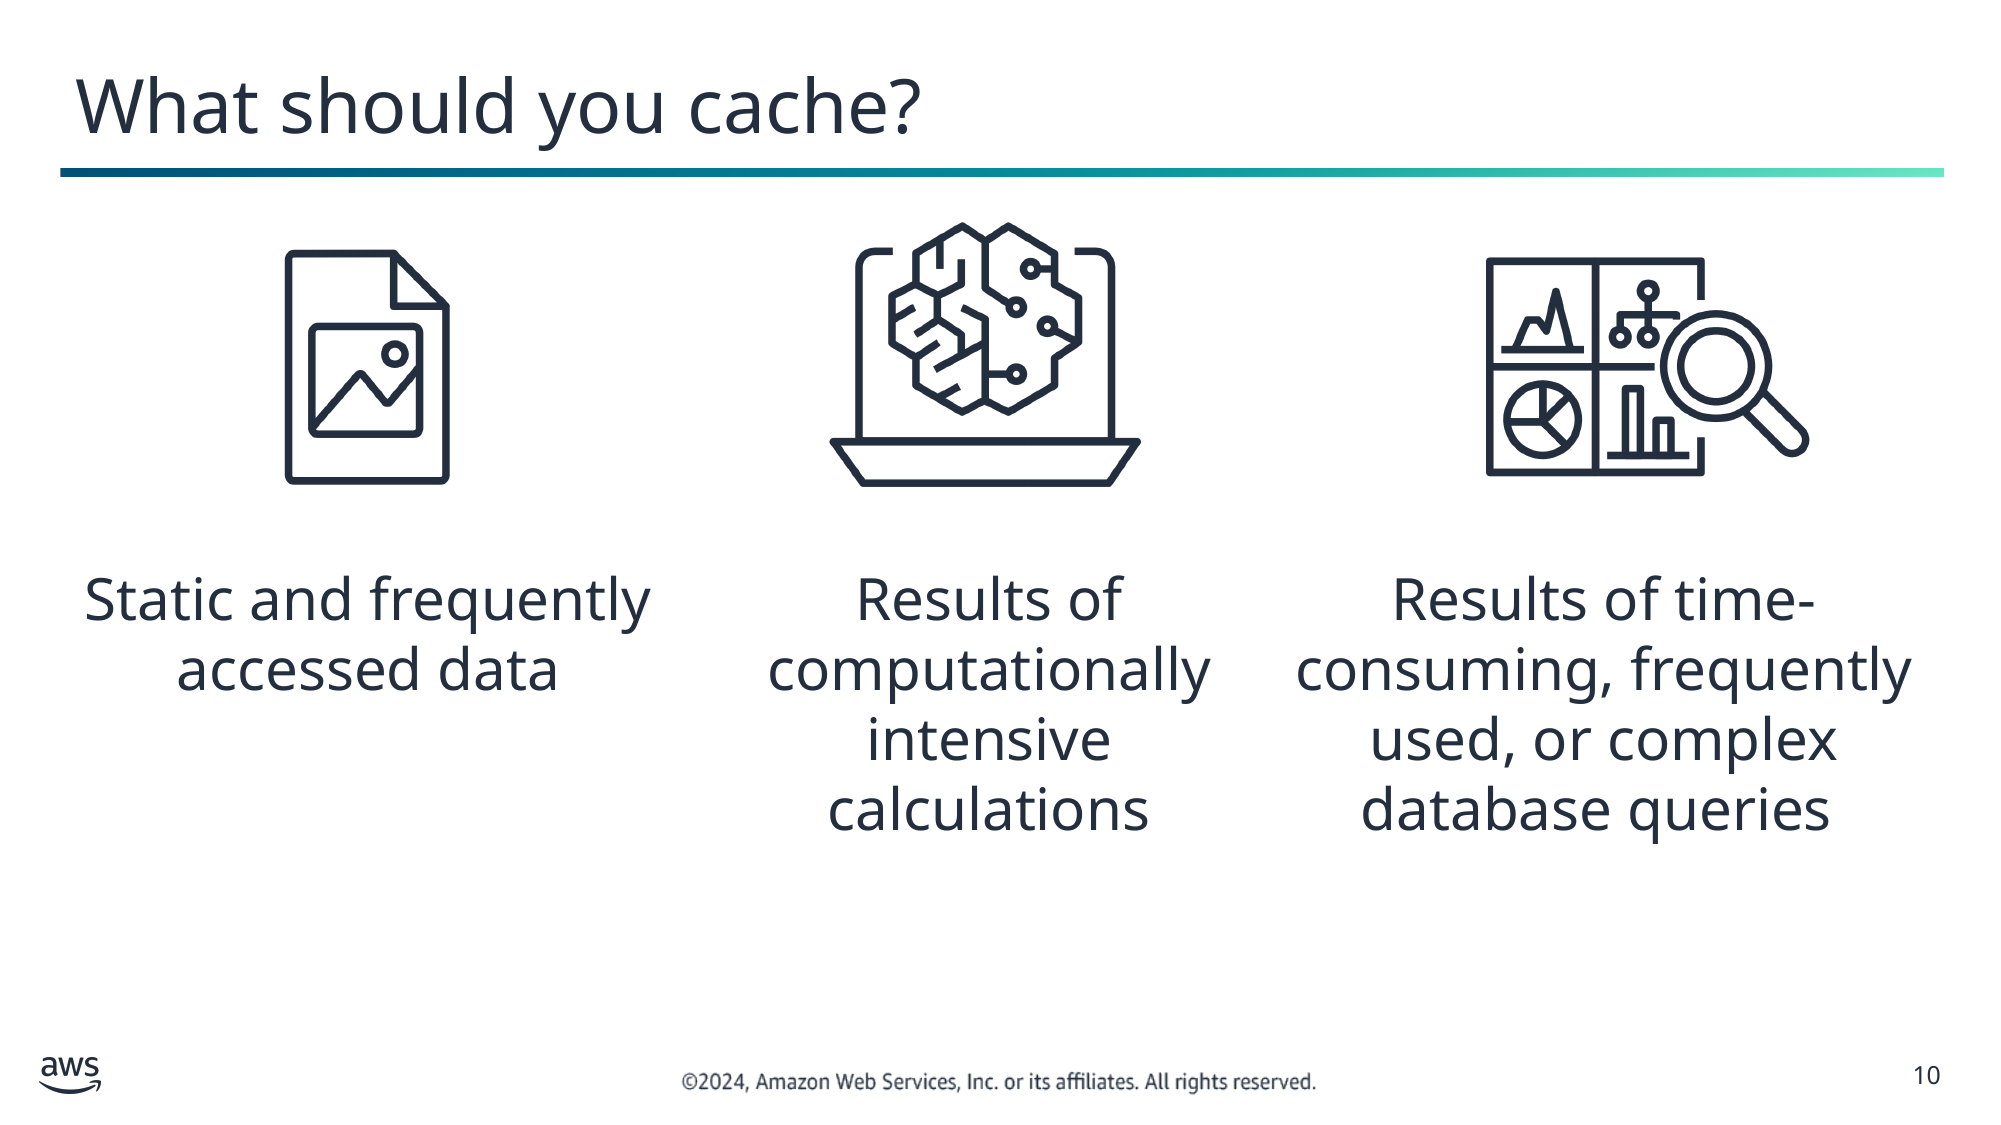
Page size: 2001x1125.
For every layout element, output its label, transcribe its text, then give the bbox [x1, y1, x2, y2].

list Static and frequently accessed data [61, 554, 676, 1047]
picture [1445, 179, 1822, 556]
picture [682, 168, 1944, 177]
picture [39, 1057, 101, 1094]
list Results of time-consuming, frequently used, or complex database queries [1267, 554, 1941, 1047]
picture [797, 179, 1173, 556]
picture [621, 1061, 1378, 1105]
title What should you cache? [60, 49, 1941, 170]
picture [179, 179, 556, 556]
slide_number ‹#› [1861, 1057, 1941, 1095]
text_box Results of computationally intensive calculations [695, 554, 1267, 1047]
